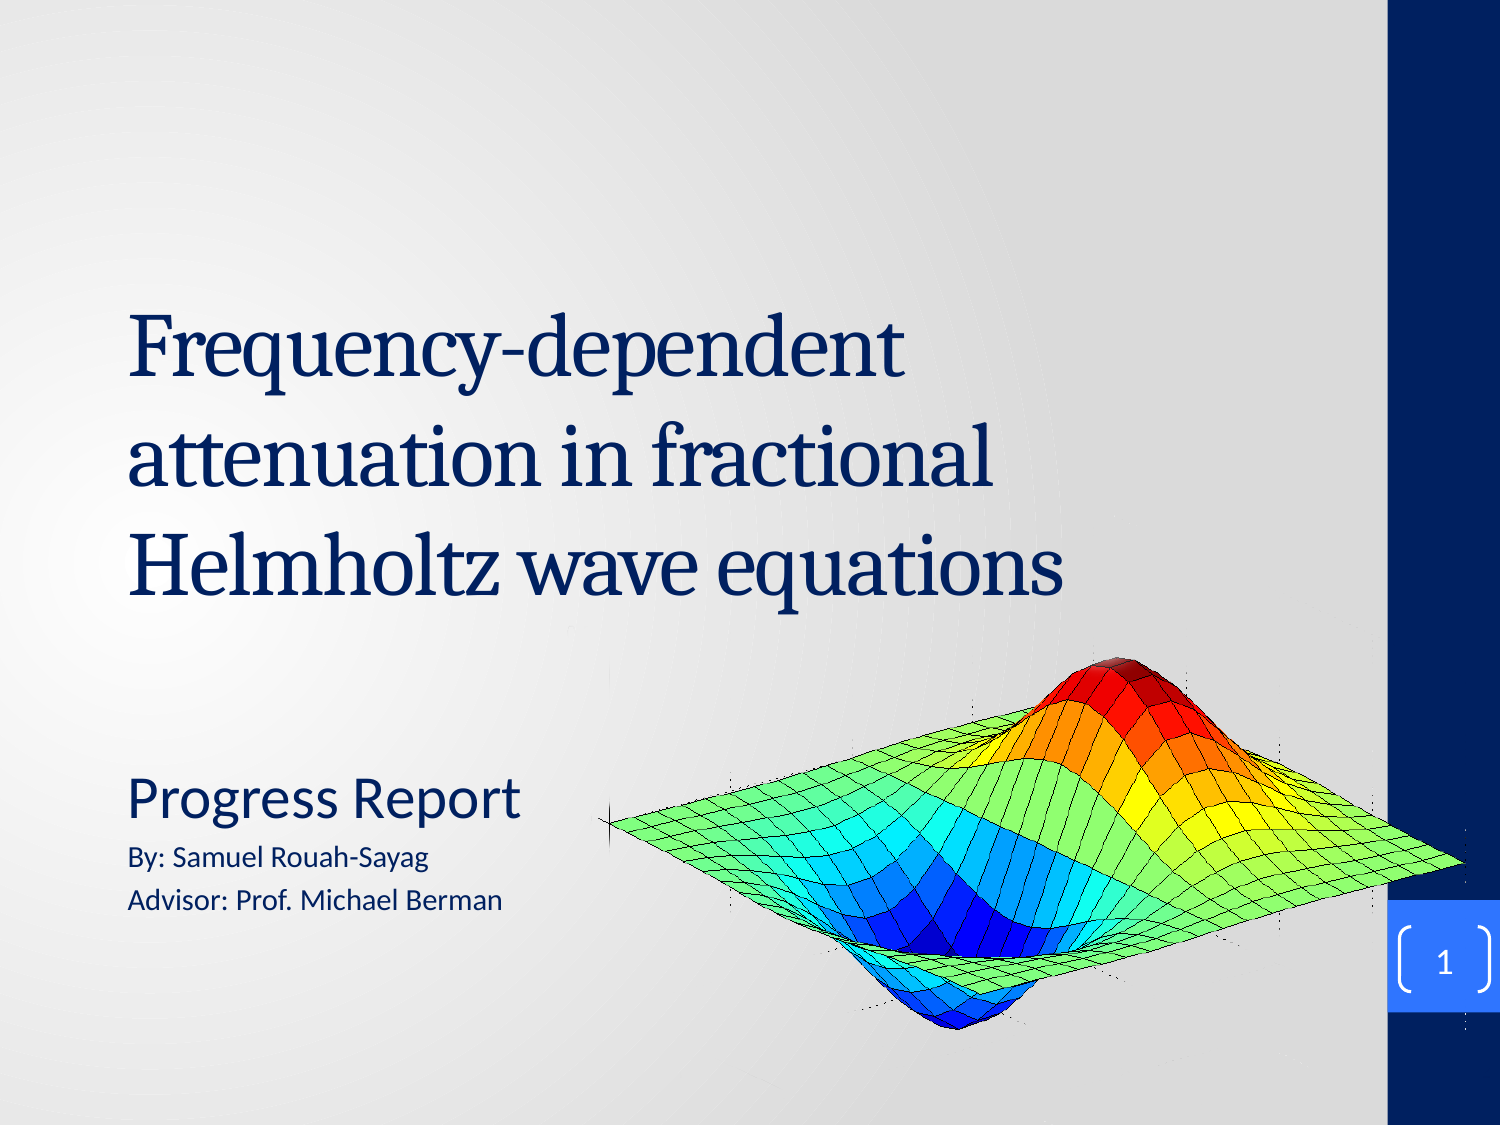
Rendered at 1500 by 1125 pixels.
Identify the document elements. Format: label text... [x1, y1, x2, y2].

subtitle Progress Report By: Samuel Rouah-Sayag Advisor: Prof. Michael Berman [112, 750, 463, 925]
title Frequency-dependent attenuation in fractional Helmholtz wave equations [112, 196, 1350, 622]
picture [465, 443, 1500, 1125]
